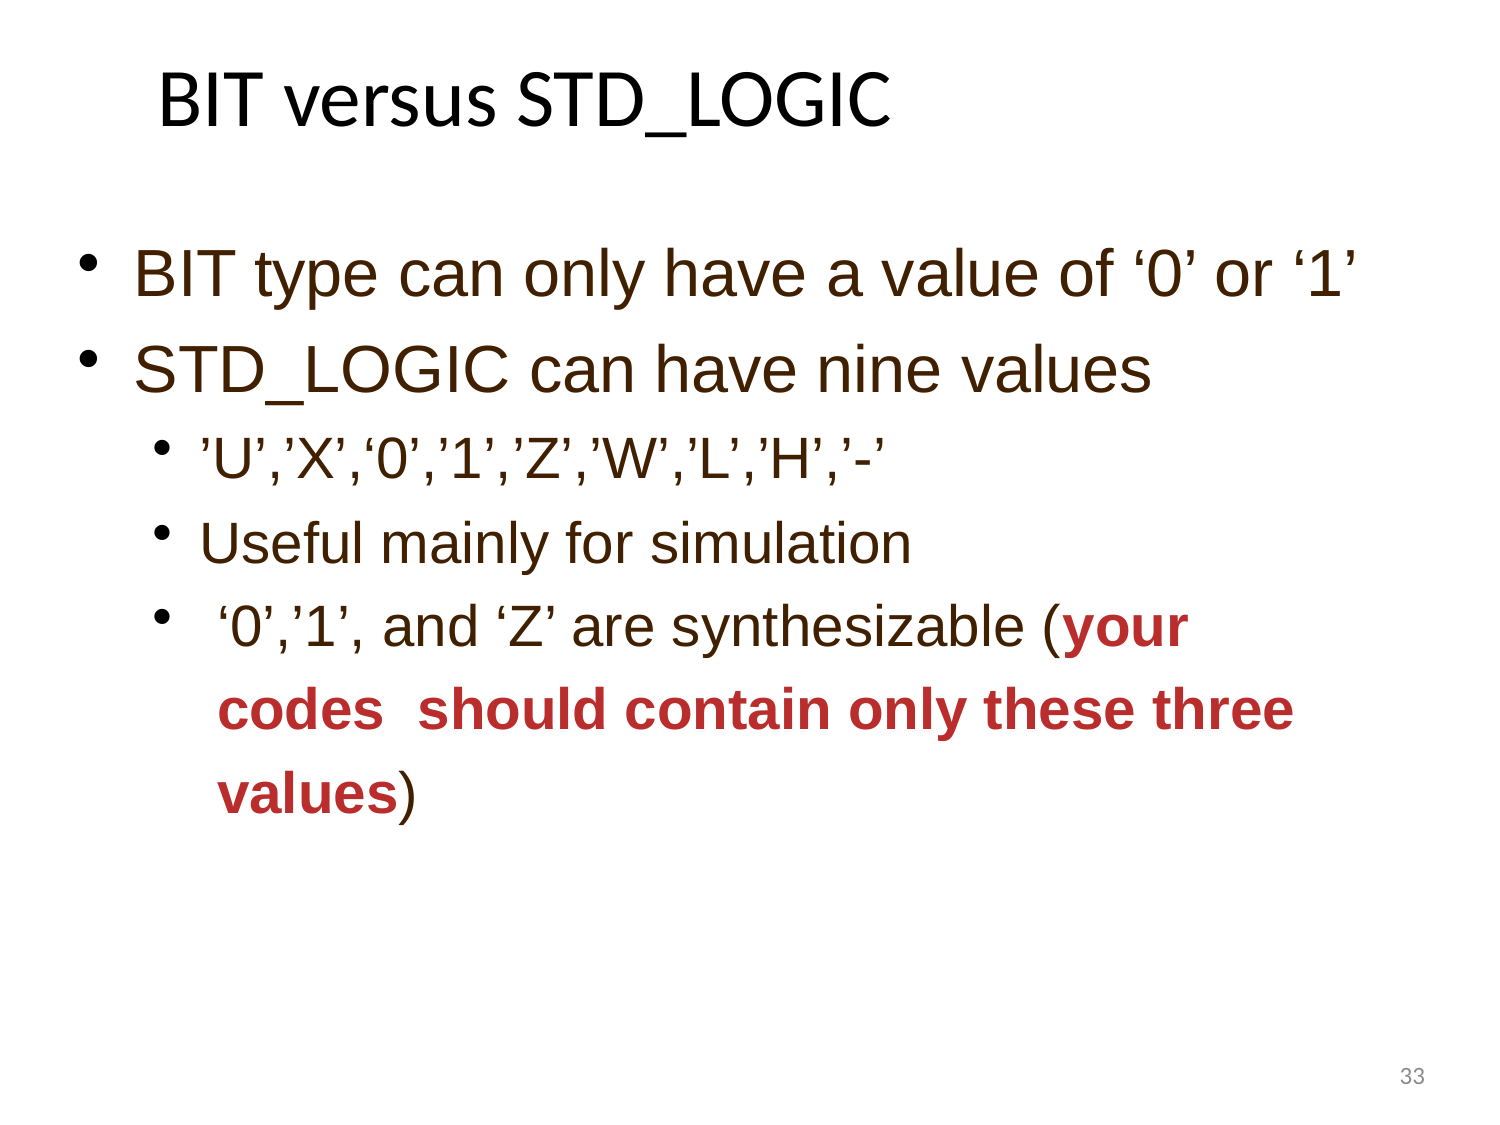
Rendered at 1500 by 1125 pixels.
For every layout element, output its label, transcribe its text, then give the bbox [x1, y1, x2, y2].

text_box BIT type can only have a value of ‘0’ or ‘1’ STD_LOGIC can have nine values ’U’,’X’,‘0’,’1’,’Z’,’W’,’L’,’H’,’-’ Useful mainly for simulation ‘0’,’1’, and ‘Z’ are synthesizable (your codes should contain only these three values) [75, 212, 1368, 825]
slide_number 33 [1074, 746, 1425, 1125]
title BIT versus STD_LOGIC [75, 0, 974, 187]
